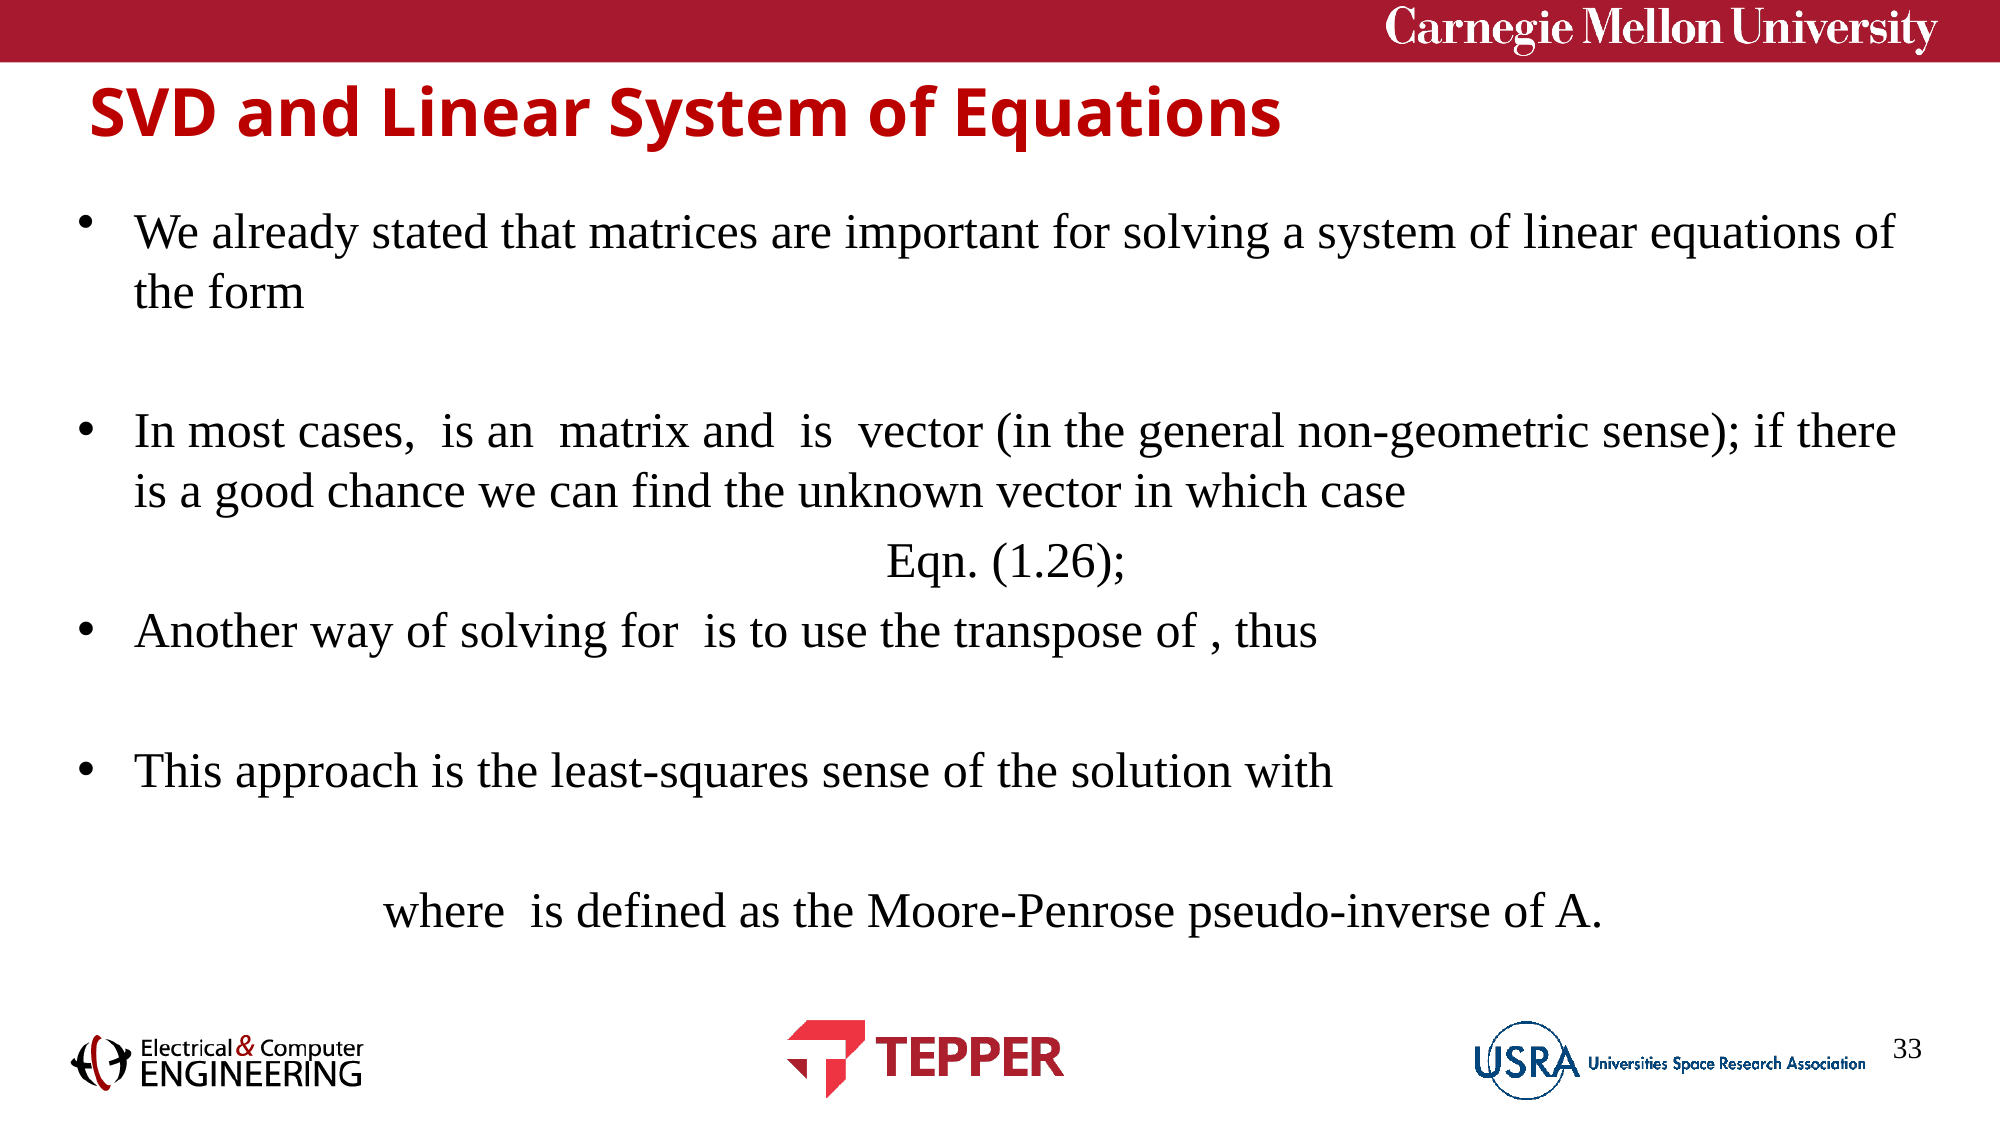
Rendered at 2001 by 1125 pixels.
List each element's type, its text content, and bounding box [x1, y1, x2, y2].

picture [62, 1027, 375, 1097]
slide_number 33 [1520, 1022, 1938, 1097]
picture [1475, 1021, 1865, 1100]
title SVD and Linear System of Equations [75, 62, 1938, 175]
picture [1386, 6, 1938, 56]
picture [787, 1020, 1064, 1098]
